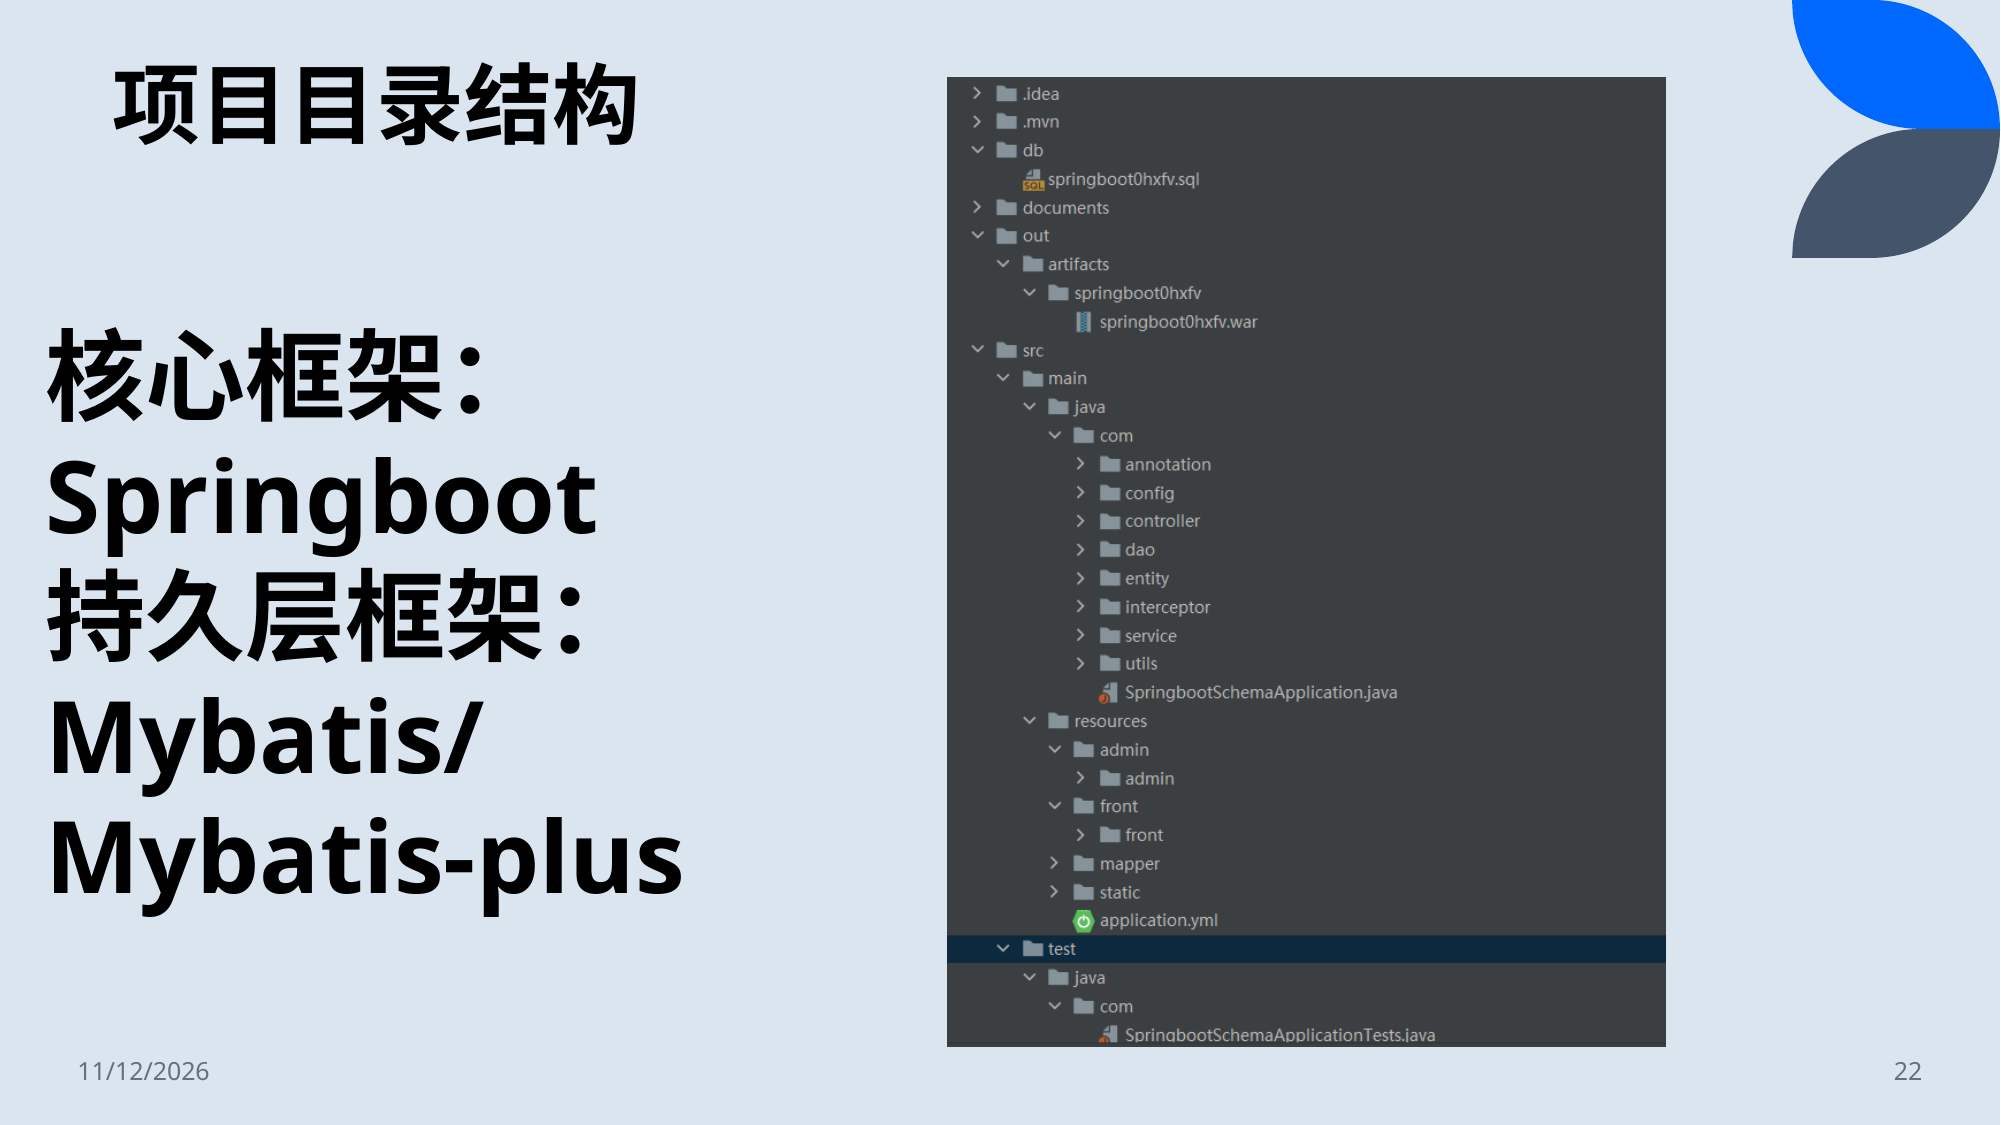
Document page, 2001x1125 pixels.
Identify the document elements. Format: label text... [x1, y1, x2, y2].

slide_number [62, 1042, 342, 1103]
slide_number 22 [1665, 1042, 1938, 1103]
picture [947, 77, 1666, 1047]
text_box 项目目录结构 [97, 51, 1823, 270]
text_box 核心框架：Springboot 持久层框架：Mybatis/Mybatis-plus [30, 305, 895, 921]
